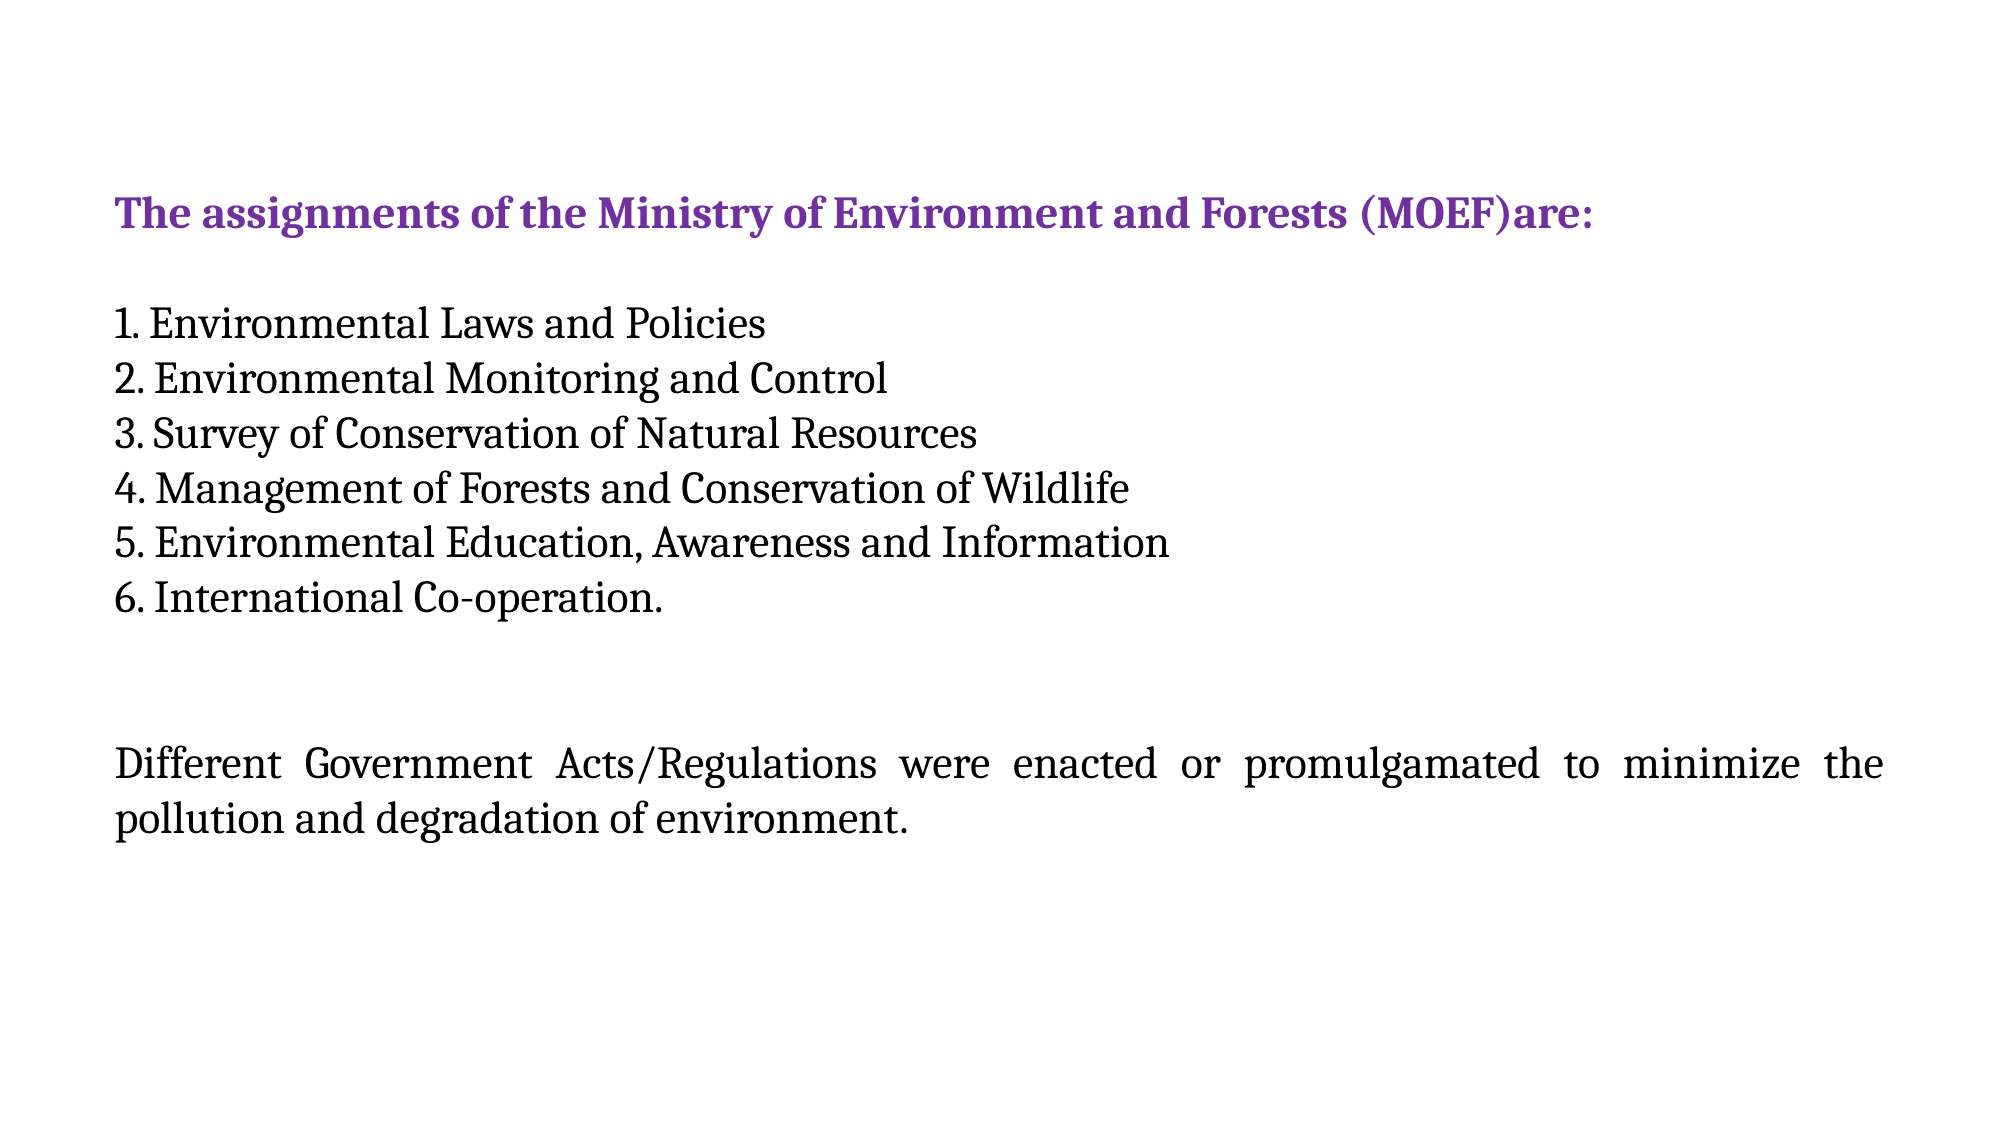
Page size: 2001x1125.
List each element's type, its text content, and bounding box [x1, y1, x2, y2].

text_box Different Government Acts/Regulations were enacted or promulgamated to minimize the pollution and degradation of environment. [99, 724, 1900, 850]
text_box The assignments of the Ministry of Environment and Forests (MOEF)are: 1. Environmental Laws and Policies 2. Environmental Monitoring and Control 3. Survey of Conservation of Natural Resources 4. Management of Forests and Conservation of Wildlife 5. Environmental Education, Awareness and Information 6. International Co-operation. [99, 174, 1884, 630]
